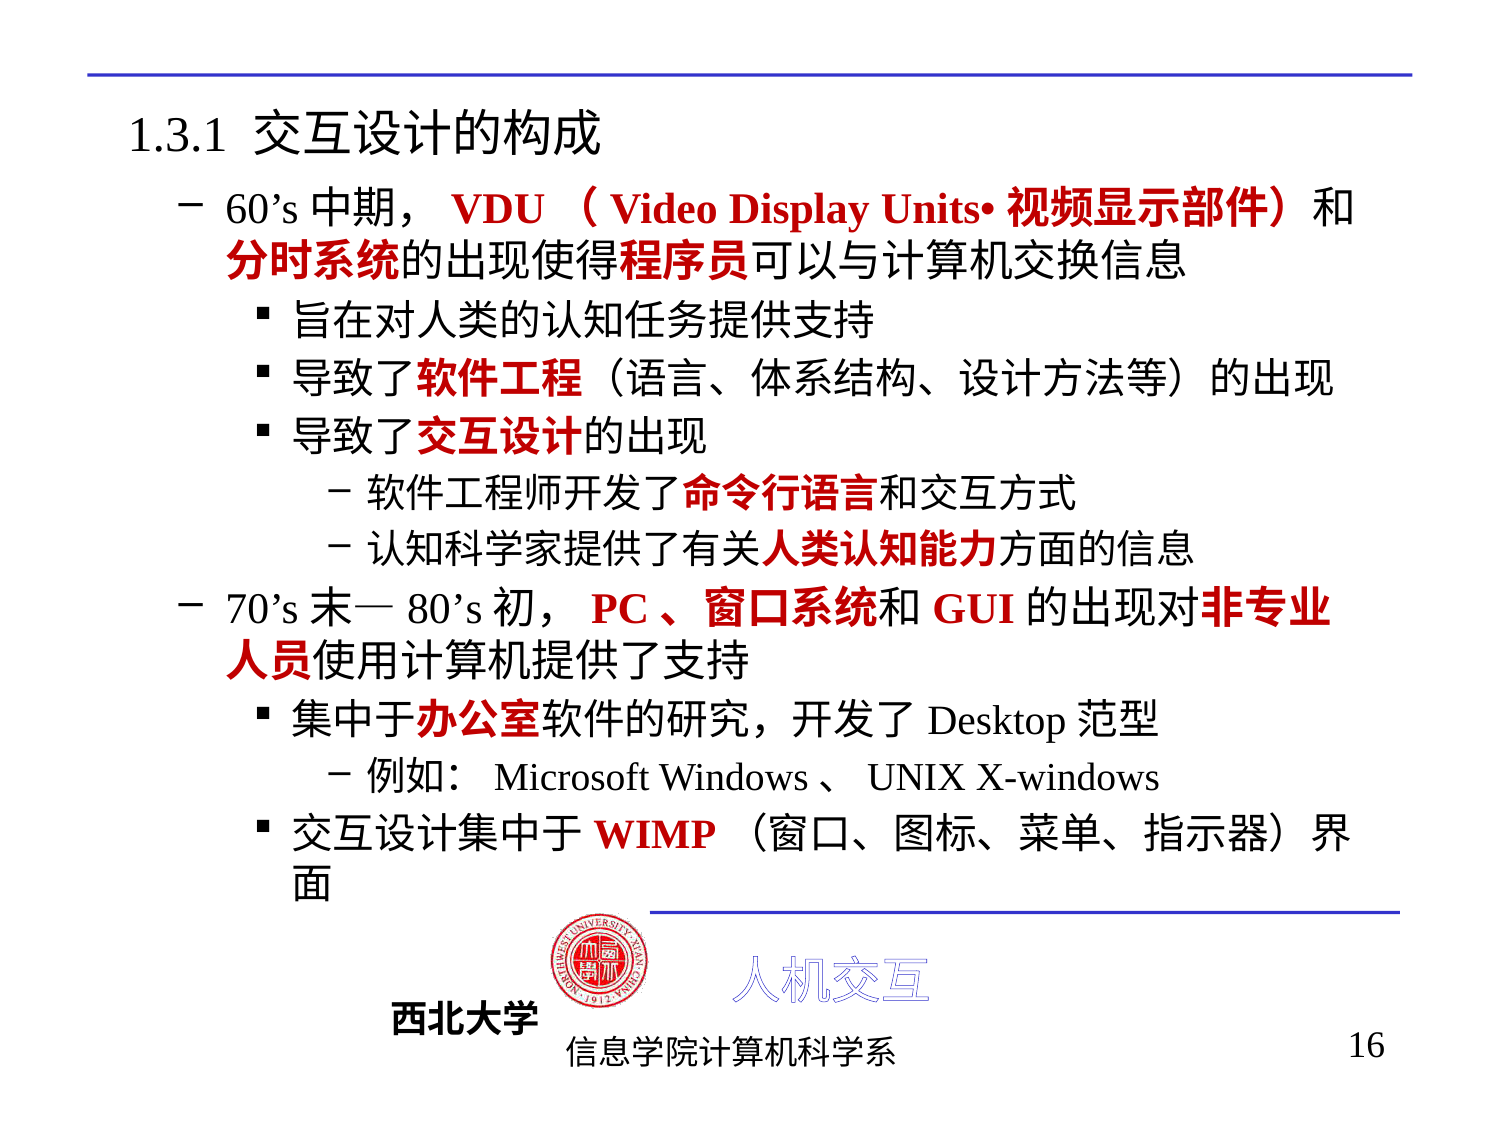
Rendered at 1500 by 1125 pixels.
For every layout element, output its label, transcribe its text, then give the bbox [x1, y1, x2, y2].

slide_number 16 [1087, 1012, 1401, 1088]
list 60’s中期，VDU（Video Display Units•视频显示部件）和分时系统的出现使得程序员可以与计算机交换信息 旨在对人类的认知任务提供支持 导致了软件工程（语言、体系结构、设计方法等）的出现 导致了交互设计的出现 软件工程师开发了命令行语言和交互方式 认知科学家提供了有关人类认知能力方面的信息 70’s末—80’s初，PC、窗口系统和GUI的出现对非专业人员使用计算机提供了支持 集中于办公室软件的研究，开发了Desktop范型 例如：Microsoft Windows、UNIX X-windows 交互设计集中于WIMP（窗口、图标、菜单、指示器）界面 [88, 172, 1388, 898]
title 1.3.1 交互设计的构成 [112, 87, 1388, 172]
